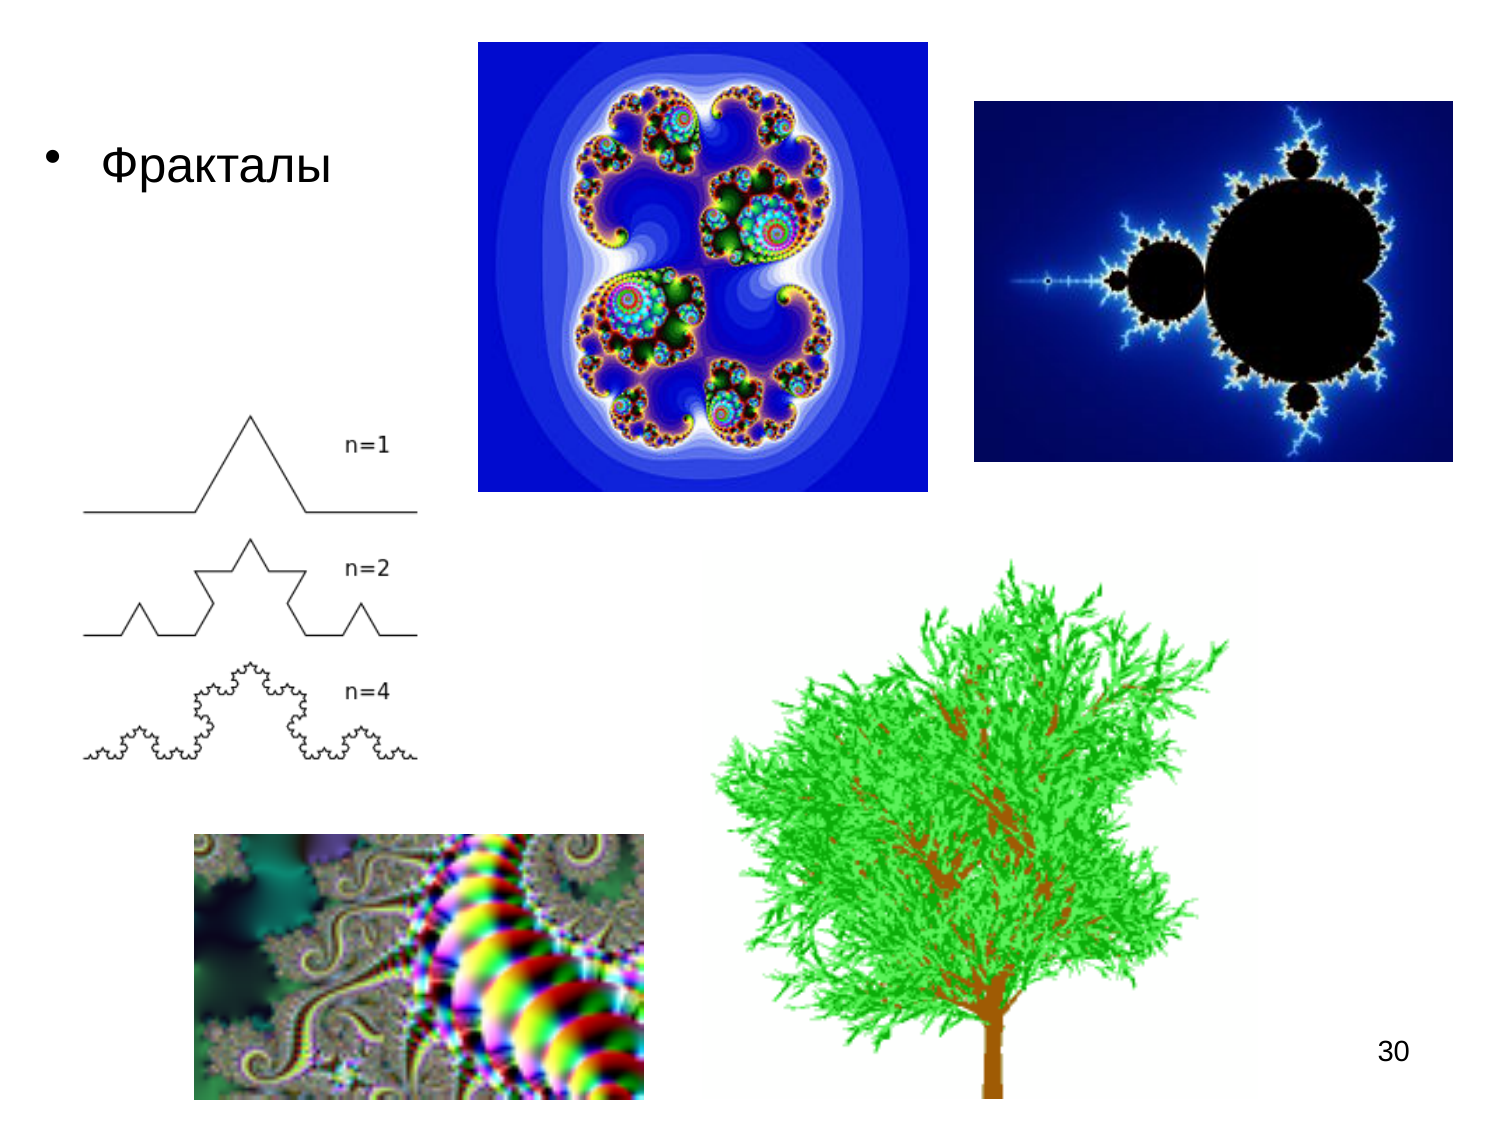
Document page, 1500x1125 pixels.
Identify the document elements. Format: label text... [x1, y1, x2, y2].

slide_number 30 [1261, 1024, 1426, 1103]
list Фракталы [29, 125, 455, 202]
picture [194, 833, 644, 1100]
picture [702, 550, 1259, 1099]
picture [478, 42, 928, 492]
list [76, 408, 426, 768]
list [974, 101, 1454, 462]
